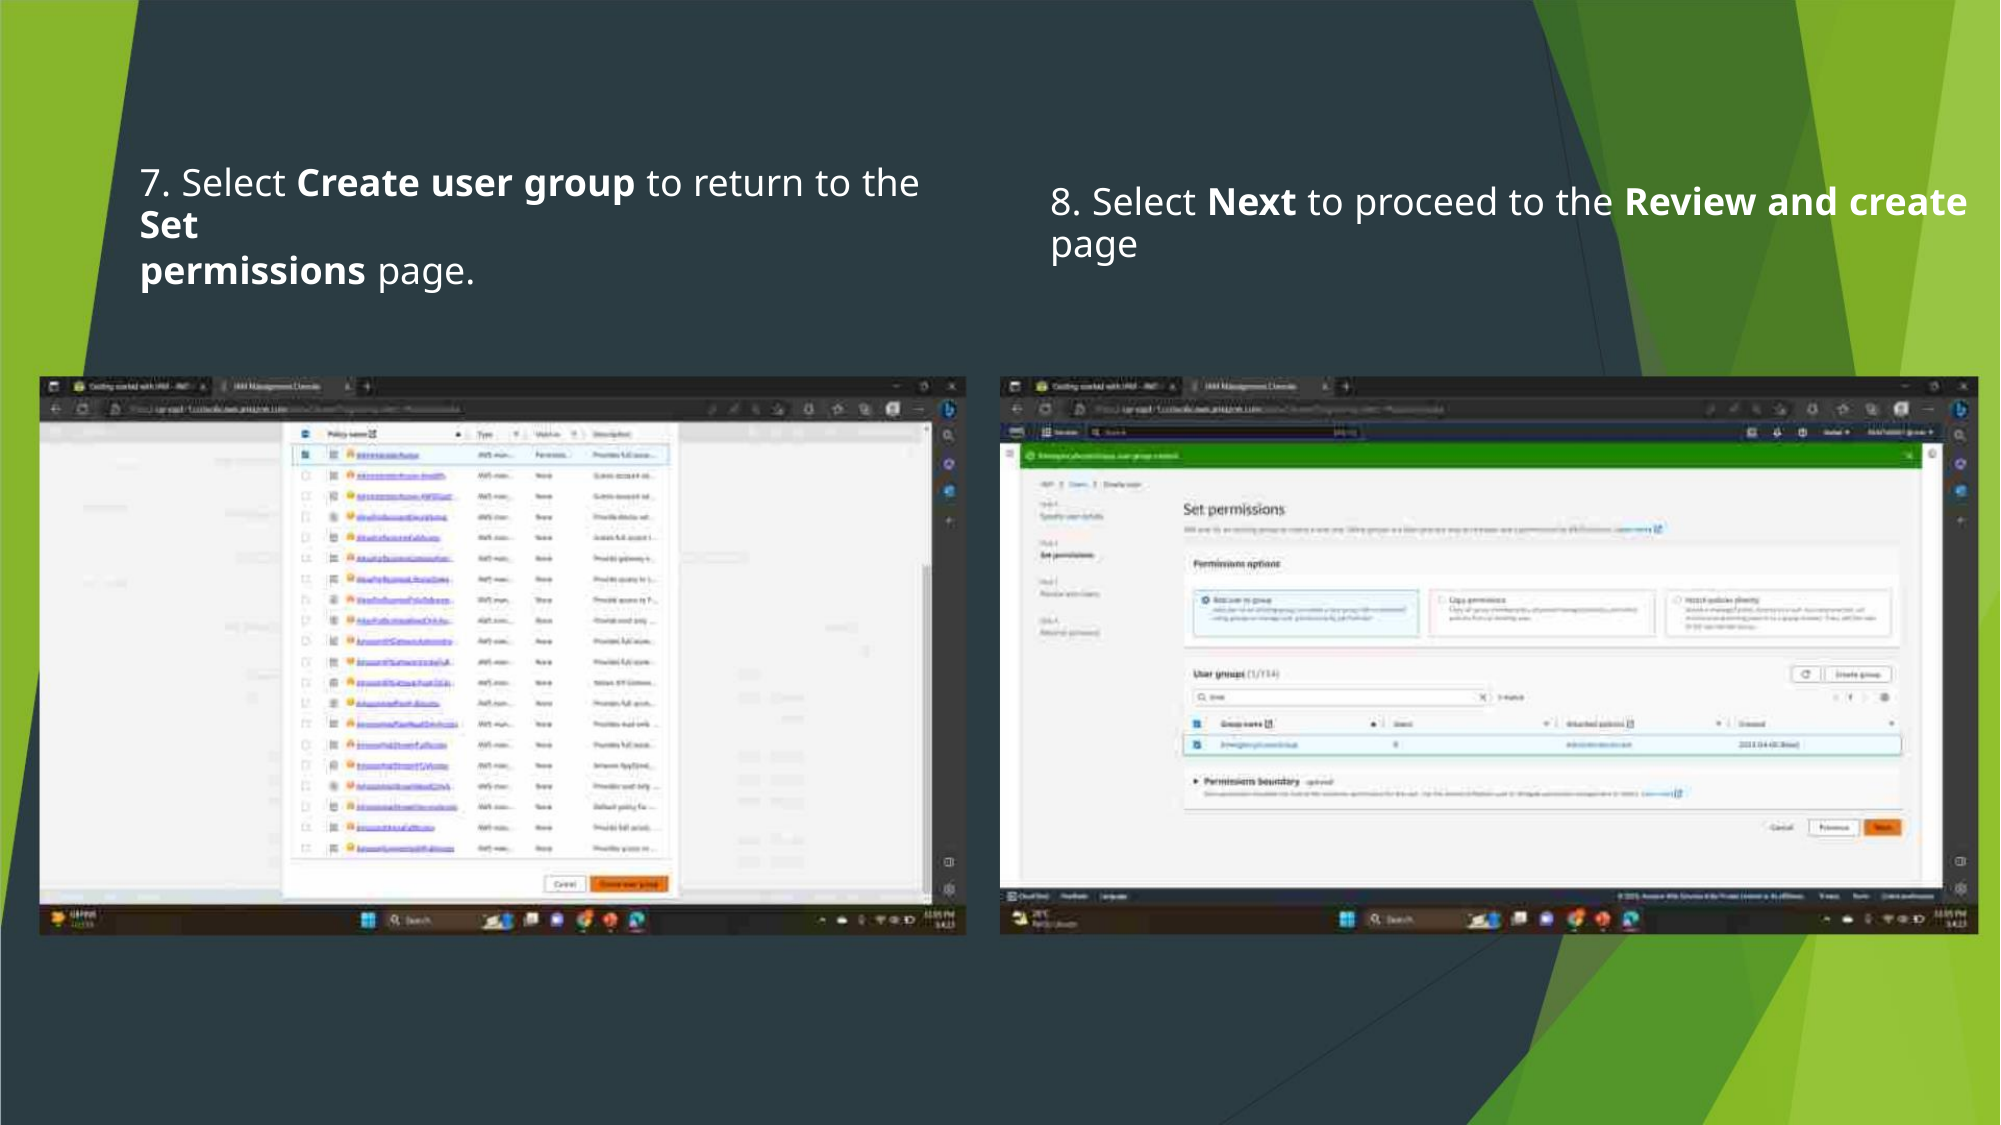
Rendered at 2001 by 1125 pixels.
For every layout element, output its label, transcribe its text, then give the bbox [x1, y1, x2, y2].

text_box [0, 0, 2000, 1125]
text_box 7. Select Create user group to return to the Set permissions page. [139, 162, 967, 293]
text_box 8. Select Next to proceed to the Review and create page [1050, 180, 2000, 265]
